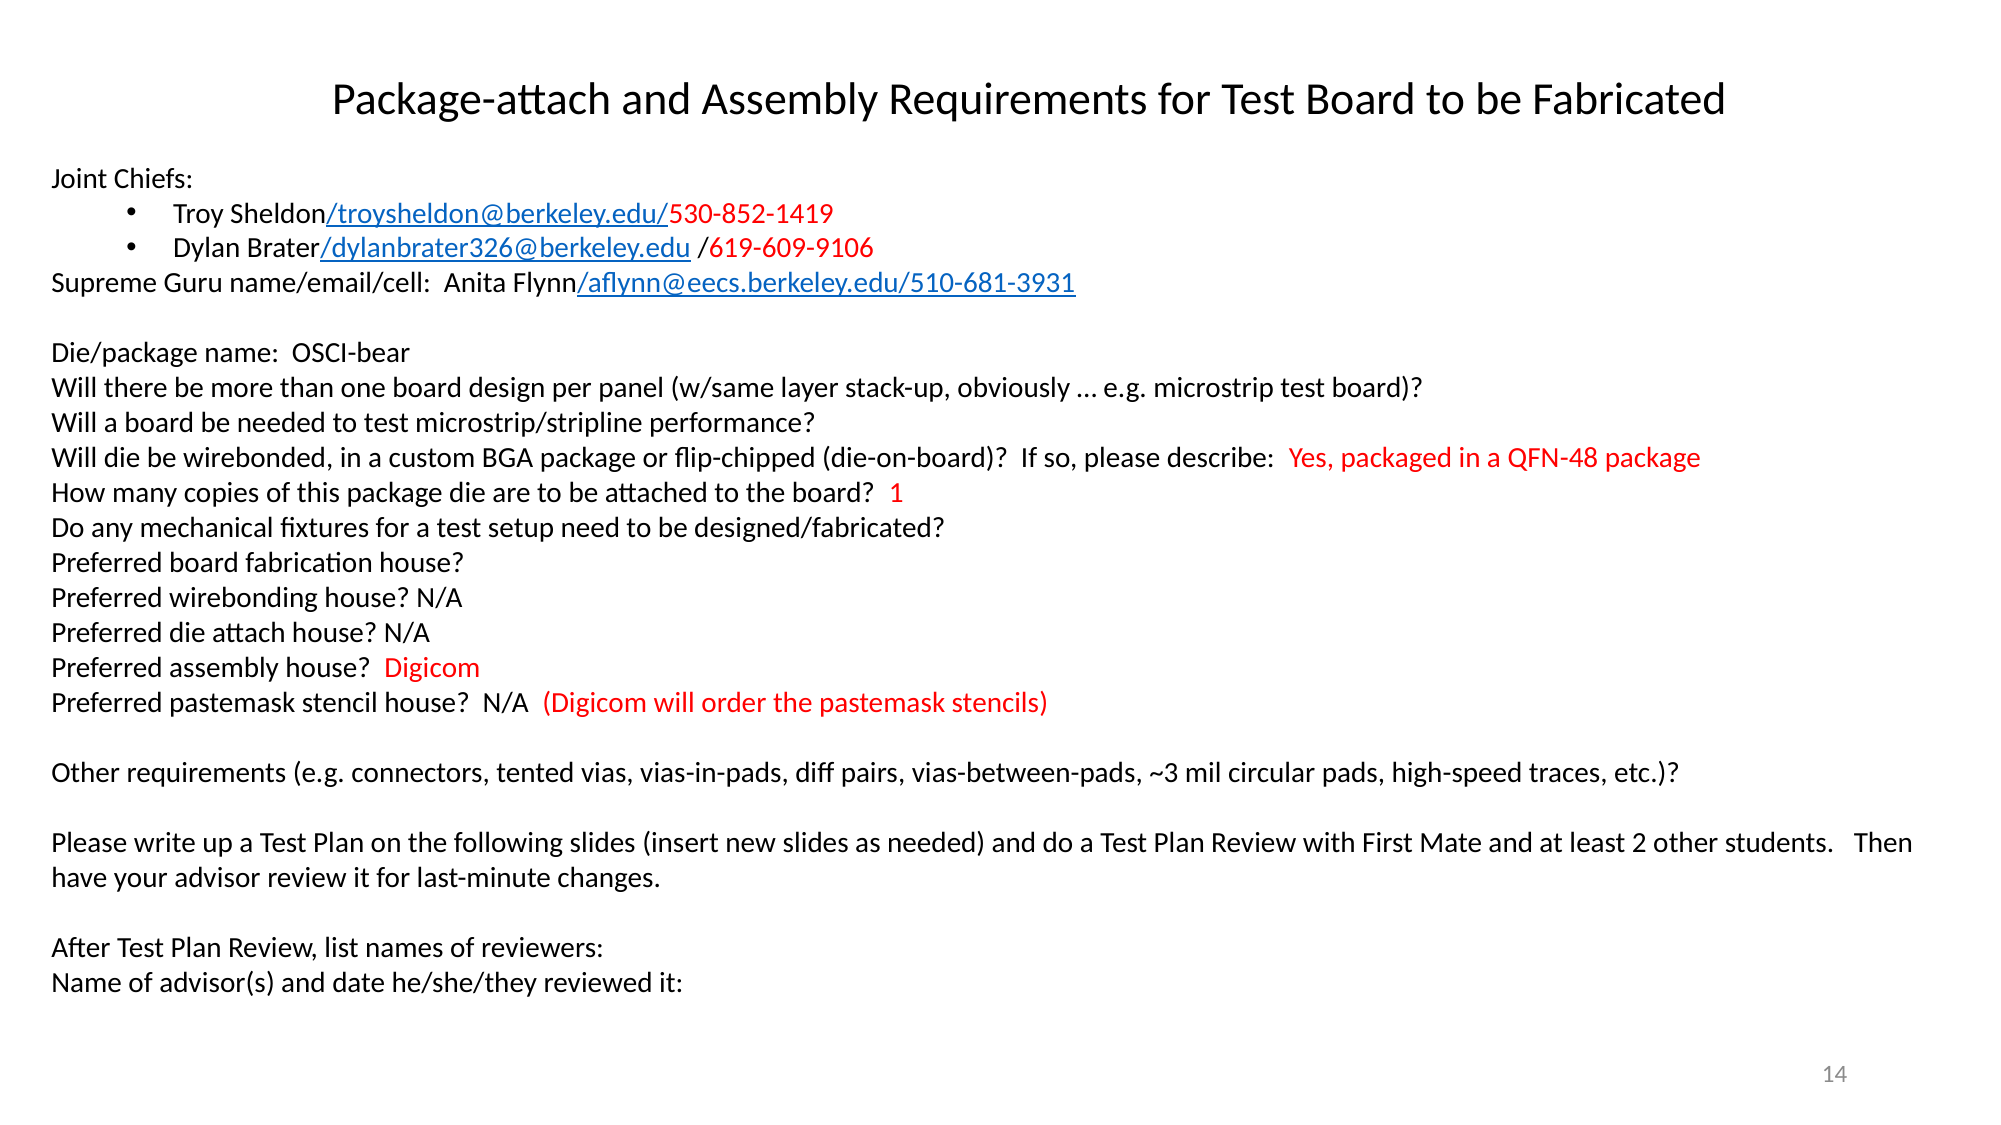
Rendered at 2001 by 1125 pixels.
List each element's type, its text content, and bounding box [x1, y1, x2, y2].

text_box Package-attach and Assembly Requirements for Test Board to be Fabricated Joint Chiefs: Troy Sheldon/troysheldon@berkeley.edu/530-852-1419 Dylan Brater/dylanbrater326@berkeley.edu /619-609-9106 Supreme Guru name/email/cell: Anita Flynn/aflynn@eecs.berkeley.edu/510-681-3931 Die/package name: OSCI-bear Will there be more than one board design per panel (w/same layer stack-up, obviously … e.g. microstrip test board)? Will a board be needed to test microstrip/stripline performance? Will die be wirebonded, in a custom BGA package or flip-chipped (die-on-board)? If so, please describe: Yes, packaged in a QFN-48 package How many copies of this package die are to be attached to the board? 1 Do any mechanical fixtures for a test setup need to be designed/fabricated? Preferred board fabrication house? Preferred wirebonding house? N/A Preferred die attach house? N/A Preferred assembly house? Digicom Preferred pastemask stencil house? N/A (Digicom will order the pastemask stencils) Other requirements (e.g. connectors, tented vias, vias-in-pads, diff pairs, vias-between-pads, ~3 mil circular pads, high-speed traces, etc.)? Please write up a Test Plan on the following slides (insert new slides as needed) and do a Test Plan Review with First Mate and at least 2 other students. Then have your advisor review it for last-minute changes. After Test Plan Review, list names of reviewers: Name of advisor(s) and date he/she/they reviewed it: [36, 61, 1949, 1006]
slide_number 14 [1412, 1042, 1863, 1103]
